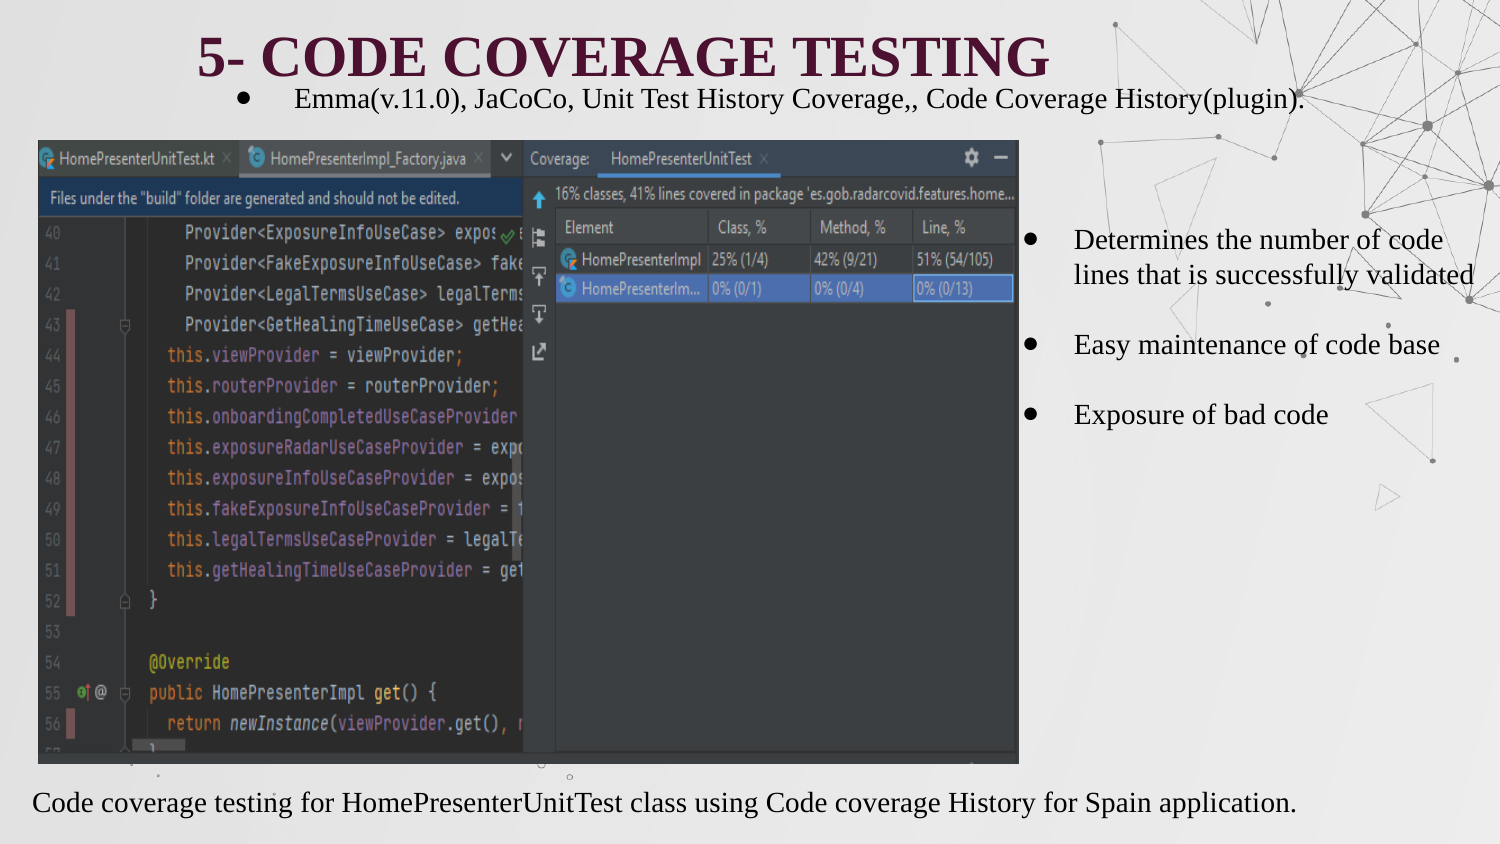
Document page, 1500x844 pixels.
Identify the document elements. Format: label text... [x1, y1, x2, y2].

text_box Emma(v.11.0), JaCoCo, Unit Test History Coverage,, Code Coverage History(plugin). [196, 58, 1367, 163]
text_box Determines the number of code lines that is successfully validated Easy maintenance of code base Exposure of bad code [1022, 205, 1500, 608]
picture [0, 0, 1500, 844]
text_box Code coverage testing for HomePresenterUnitTest class using Code coverage History for Spain application. [0, 763, 1411, 836]
text_box 5- CODE COVERAGE TESTING [182, 3, 1145, 138]
